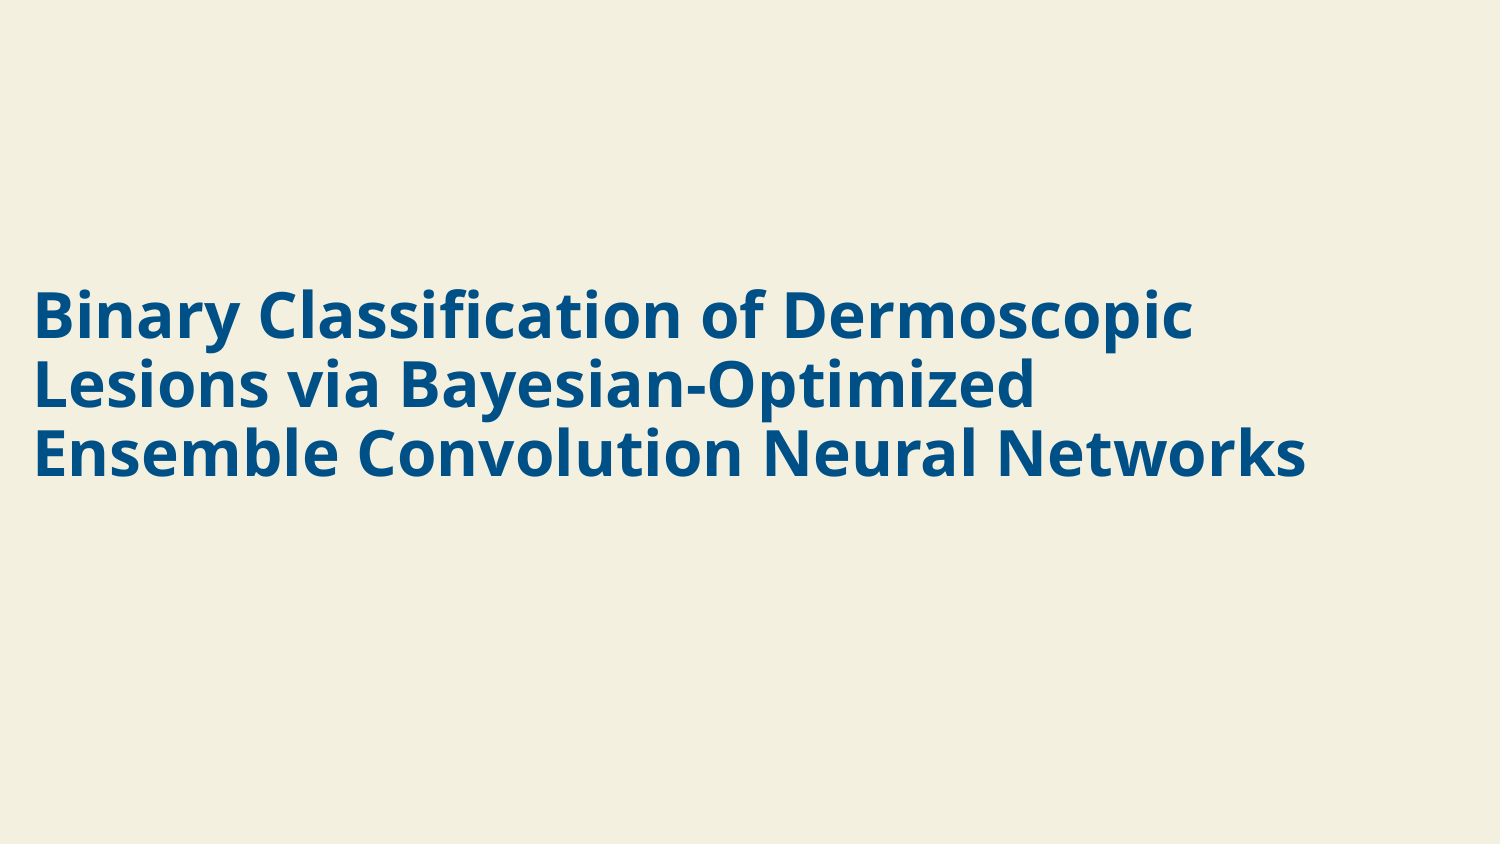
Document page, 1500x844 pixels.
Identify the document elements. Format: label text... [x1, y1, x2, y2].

title Binary Classification of Dermoscopic Lesions via Bayesian-Optimized Ensemble Convolution Neural Networks [17, 267, 1332, 576]
